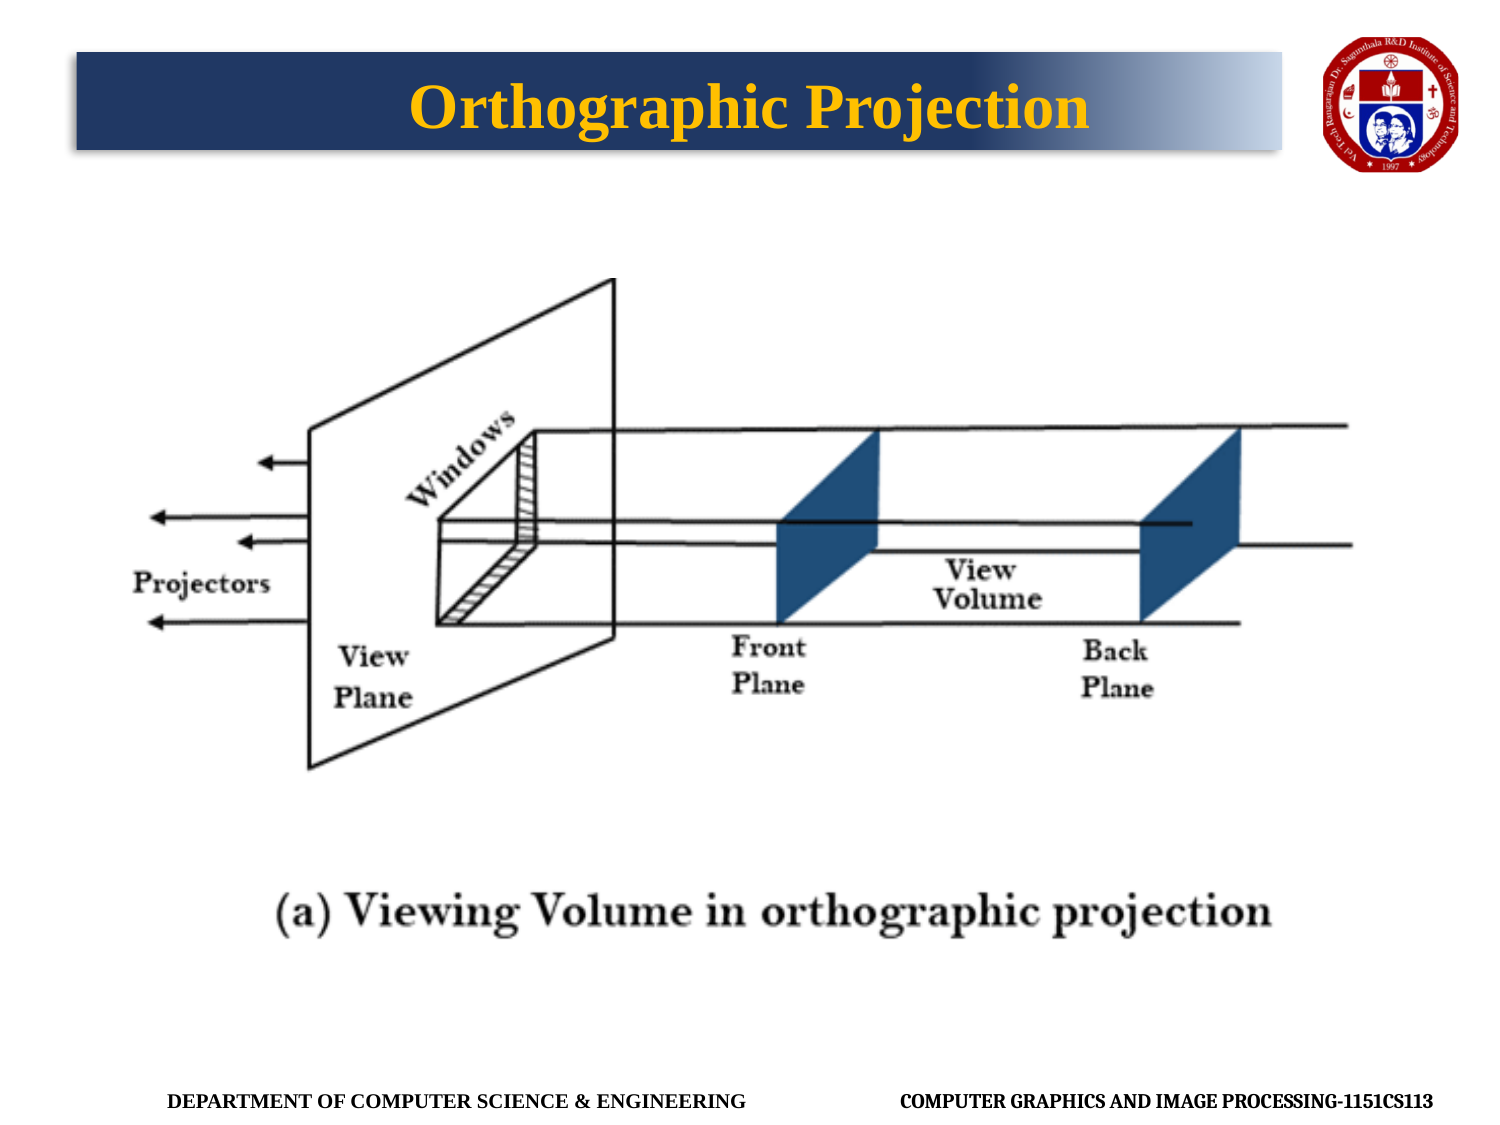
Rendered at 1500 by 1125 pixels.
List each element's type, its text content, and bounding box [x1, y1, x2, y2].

picture [1324, 38, 1458, 172]
picture [123, 278, 1389, 953]
title Orthographic Projection [75, 56, 1425, 244]
